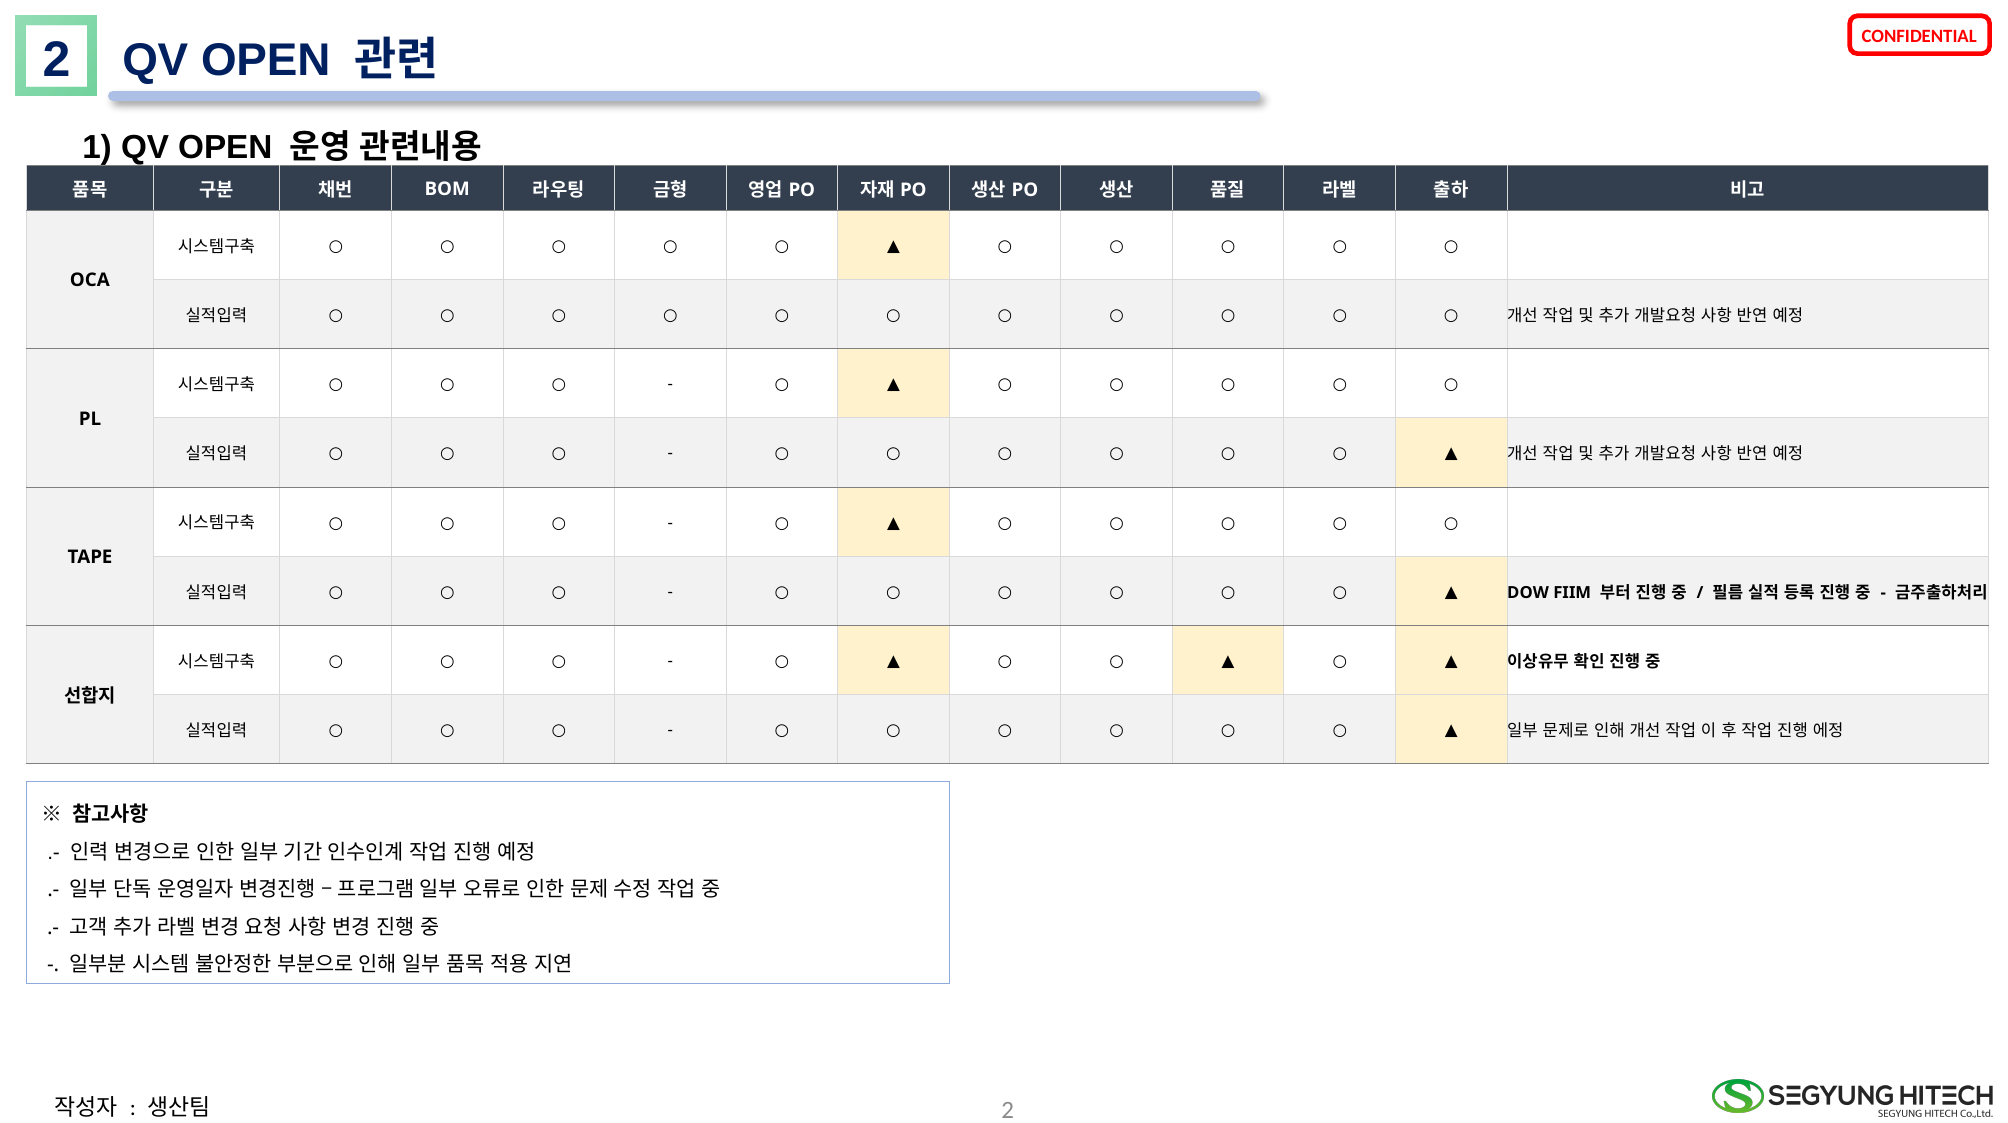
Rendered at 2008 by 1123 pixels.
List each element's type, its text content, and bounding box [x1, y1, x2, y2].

table_cell ○ [950, 280, 1060, 348]
table_header 채번 [280, 166, 391, 210]
table_cell ○ [1396, 488, 1507, 556]
table_cell 시스템구축 [154, 211, 279, 279]
table_cell ○ [727, 280, 837, 348]
table_cell ○ [280, 418, 391, 487]
table_header 금형 [615, 166, 726, 210]
table_cell DOW FIIM 부터 진행 중 / 필름 실적 등록 진행 중 - 금주출하처리 [1508, 557, 1988, 625]
table_cell 실적입력 [154, 280, 279, 348]
table_header 구분 [154, 166, 279, 210]
table_cell ○ [1396, 349, 1507, 417]
table_cell ○ [727, 418, 837, 487]
table_cell ○ [1061, 349, 1172, 417]
table_cell ○ [280, 488, 391, 556]
table_cell ○ [1284, 211, 1395, 279]
table_cell ▲ [1396, 557, 1507, 625]
table_cell ○ [1173, 695, 1283, 763]
table_cell ○ [1284, 626, 1395, 694]
text_box ※ 참고사항 .- 인력 변경으로 인한 일부 기간 인수인계 작업 진행 예정 .- 일부 단독 운영일자 변경진행 – 프로그램 일부 오류로 인한 문제 수정 작업 중 .- 고객 추가 라벨 변경 요청 사항 변경 진행 중 -. 일부분 시스템 불안정한 부분으로 인해 일부 품목 적용 지연 [26, 781, 950, 984]
table_cell ○ [1284, 349, 1395, 417]
table_cell ○ [504, 626, 614, 694]
table_cell ○ [1061, 557, 1172, 625]
table_cell ▲ [838, 626, 949, 694]
slide_number 2 [869, 1078, 1030, 1123]
table_cell ○ [727, 557, 837, 625]
text_box 작성자 : 생산팀 [39, 1084, 226, 1123]
table_cell 실적입력 [154, 418, 279, 487]
table_cell PL [27, 349, 153, 487]
text_box 1) QV OPEN 운영 관련내용 [67, 97, 497, 165]
table_cell ○ [1061, 488, 1172, 556]
table_cell ○ [280, 211, 391, 279]
table_cell 개선 작업 및 추가 개발요청 사항 반연 예정 [1508, 280, 1988, 348]
picture [1768, 1085, 1993, 1118]
table_cell ○ [1284, 418, 1395, 487]
table_cell ○ [504, 695, 614, 763]
table_cell ○ [727, 626, 837, 694]
table_cell ▲ [838, 349, 949, 417]
table_cell 선합지 [27, 626, 153, 763]
table_header 출하 [1396, 166, 1507, 210]
table_cell - [615, 418, 726, 487]
table_cell ○ [615, 211, 726, 279]
table_cell [1508, 349, 1988, 417]
table_cell ○ [280, 349, 391, 417]
table_cell ○ [1173, 488, 1283, 556]
table_cell ○ [727, 349, 837, 417]
table_cell ○ [950, 211, 1060, 279]
table_cell ○ [504, 418, 614, 487]
table_cell ○ [1284, 280, 1395, 348]
table_cell ○ [280, 280, 391, 348]
table_cell ○ [1061, 695, 1172, 763]
table_cell ○ [392, 626, 503, 694]
table_cell ▲ [1396, 418, 1507, 487]
table_cell - [615, 349, 726, 417]
table_cell 시스템구축 [154, 626, 279, 694]
picture [1712, 1079, 1764, 1113]
table_cell - [615, 557, 726, 625]
table_cell ○ [950, 349, 1060, 417]
table_cell OCA [27, 211, 153, 348]
table_header 품목 [27, 166, 153, 210]
table_cell ○ [1173, 349, 1283, 417]
table_cell ○ [504, 488, 614, 556]
table_cell 개선 작업 및 추가 개발요청 사항 반연 예정 [1508, 418, 1988, 487]
table_cell ▲ [1396, 695, 1507, 763]
table_header 품질 [1173, 166, 1283, 210]
table_header BOM [392, 166, 503, 210]
table_cell ○ [504, 557, 614, 625]
table_cell ○ [504, 280, 614, 348]
text_box 2 [27, 18, 86, 94]
table_cell TAPE [27, 488, 153, 625]
table_cell ○ [727, 695, 837, 763]
table_cell ○ [1284, 695, 1395, 763]
table_cell ○ [280, 626, 391, 694]
table_header 라벨 [1284, 166, 1395, 210]
table_cell ○ [727, 211, 837, 279]
table_cell ○ [1396, 211, 1507, 279]
table_cell [1508, 488, 1988, 556]
table_cell ○ [1173, 557, 1283, 625]
table_cell ○ [504, 349, 614, 417]
table_cell ○ [1061, 626, 1172, 694]
table_cell ○ [1284, 488, 1395, 556]
table_cell 실적입력 [154, 695, 279, 763]
table_cell ○ [615, 280, 726, 348]
table_cell ○ [727, 488, 837, 556]
table_cell ▲ [838, 211, 949, 279]
table_cell ○ [1061, 280, 1172, 348]
table_cell ○ [1061, 418, 1172, 487]
table_cell - [615, 695, 726, 763]
table_cell ○ [280, 695, 391, 763]
table_cell ▲ [1396, 626, 1507, 694]
table_cell ▲ [838, 488, 949, 556]
table_cell ○ [1173, 280, 1283, 348]
table_cell [1508, 211, 1988, 279]
table_cell 일부 문제로 인해 개선 작업 이 후 작업 진행 에정 [1508, 695, 1988, 763]
table_cell ○ [838, 557, 949, 625]
table_cell ○ [392, 418, 503, 487]
table_cell ○ [392, 695, 503, 763]
table_cell - [615, 488, 726, 556]
table_cell ○ [950, 557, 1060, 625]
table_header 라우팅 [504, 166, 614, 210]
table_cell ○ [950, 418, 1060, 487]
table_header 영업PO [727, 166, 837, 210]
table_cell ○ [950, 488, 1060, 556]
table_cell ○ [1173, 211, 1283, 279]
table_cell ○ [392, 488, 503, 556]
table_cell 실적입력 [154, 557, 279, 625]
table_cell ▲ [1173, 626, 1283, 694]
table_cell ○ [838, 695, 949, 763]
table_cell ○ [1284, 557, 1395, 625]
table_header 생산 [1061, 166, 1172, 210]
text_box QV OPEN 관련 [107, 22, 1017, 92]
table_cell ○ [504, 211, 614, 279]
table_cell ○ [392, 349, 503, 417]
table_cell ○ [1061, 211, 1172, 279]
table_cell ○ [280, 557, 391, 625]
table_header 비고 [1508, 166, 1988, 210]
table_cell 이상유무 확인 진행 중 [1508, 626, 1988, 694]
table_cell ○ [950, 695, 1060, 763]
table_cell ○ [950, 626, 1060, 694]
table_cell ○ [392, 211, 503, 279]
table_cell ○ [838, 280, 949, 348]
table_cell ○ [392, 280, 503, 348]
table_cell ○ [1173, 418, 1283, 487]
table_cell ○ [838, 418, 949, 487]
table_header 자재PO [838, 166, 949, 210]
table_cell 시스템구축 [154, 488, 279, 556]
table_cell - [615, 626, 726, 694]
table_cell ○ [1396, 280, 1507, 348]
table_cell ○ [392, 557, 503, 625]
table_header 생산PO [950, 166, 1060, 210]
table_cell 시스템구축 [154, 349, 279, 417]
